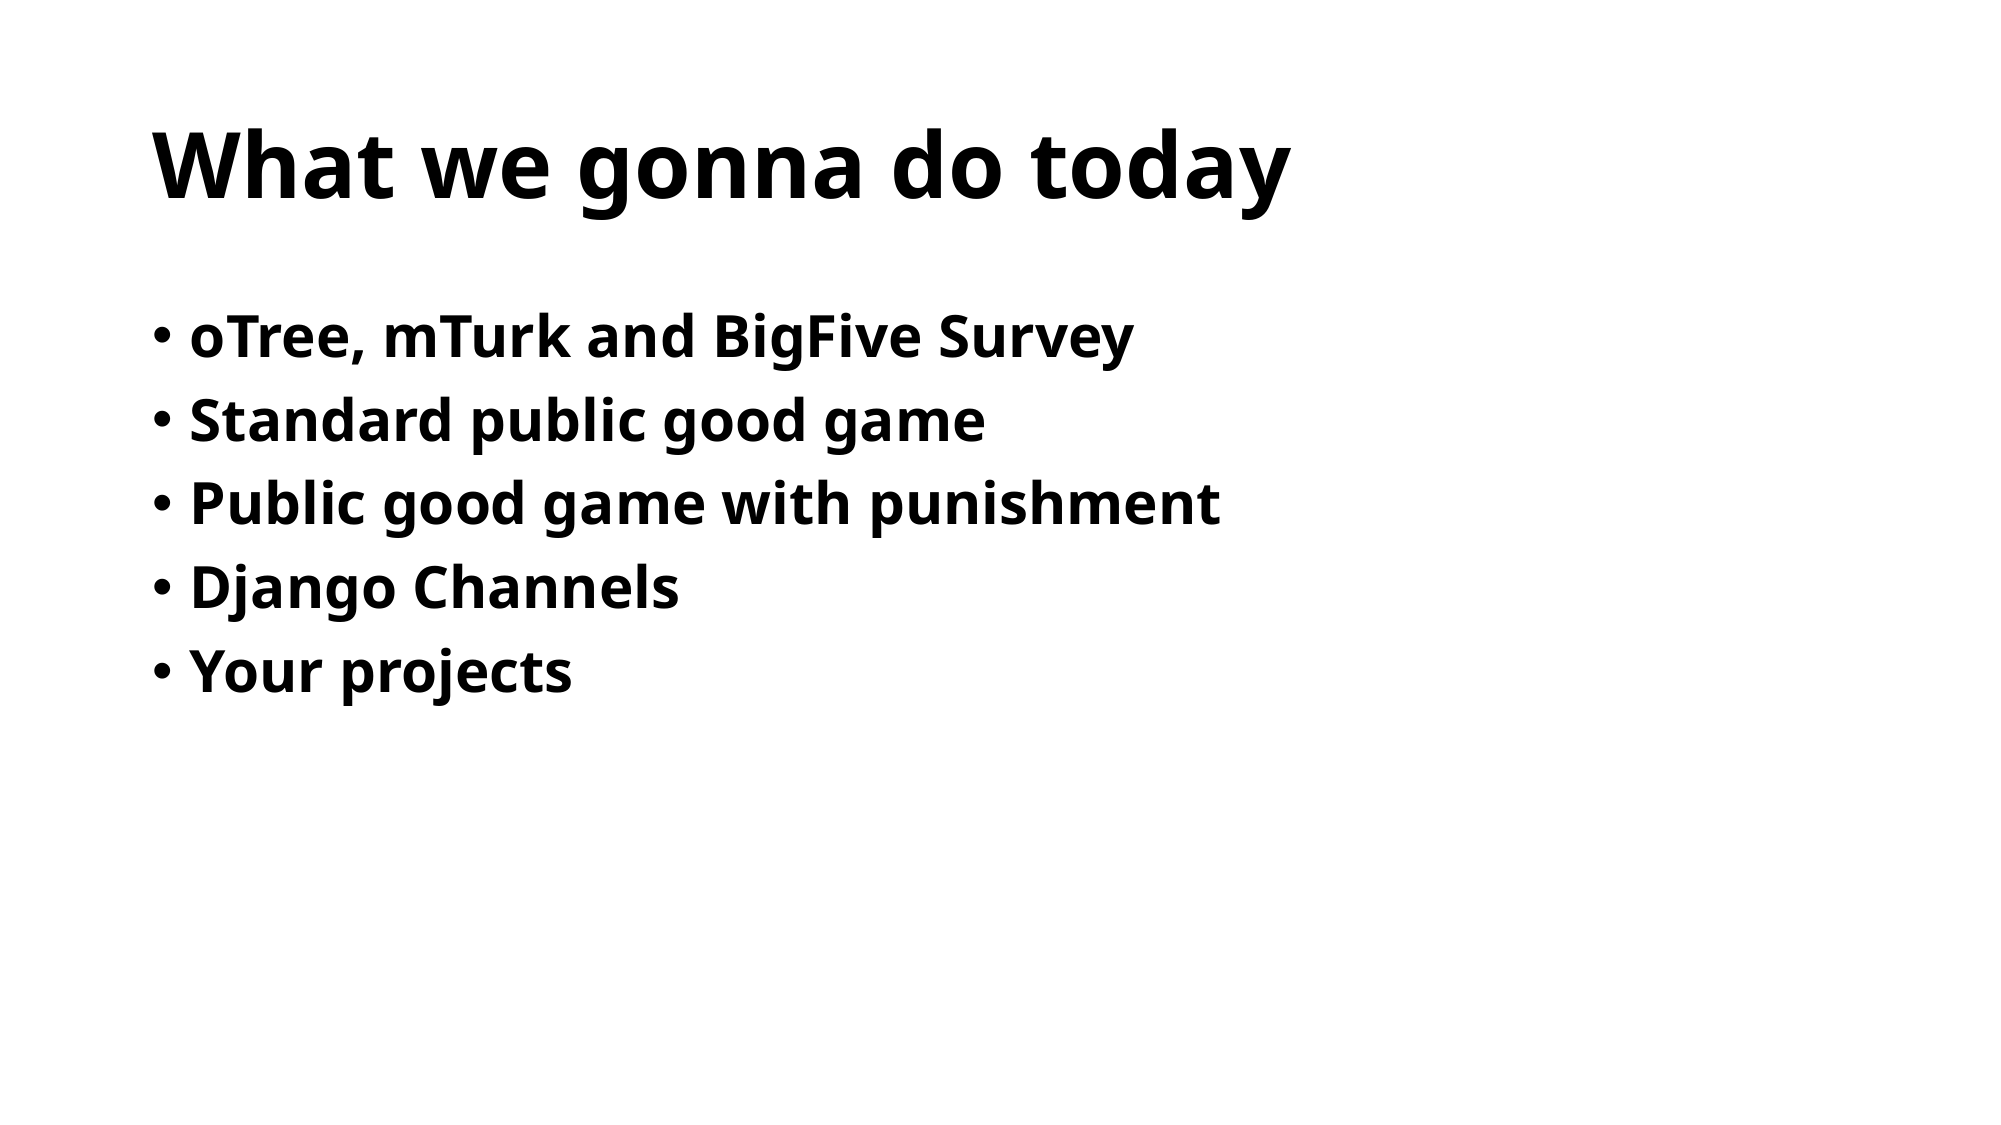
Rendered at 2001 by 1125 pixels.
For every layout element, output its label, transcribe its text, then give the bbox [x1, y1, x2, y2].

list oTree, mTurk and BigFive Survey Standard public good game Public good game with punishment Django Channels Your projects [137, 299, 1863, 1014]
title What we gonna do today [137, 59, 1863, 278]
